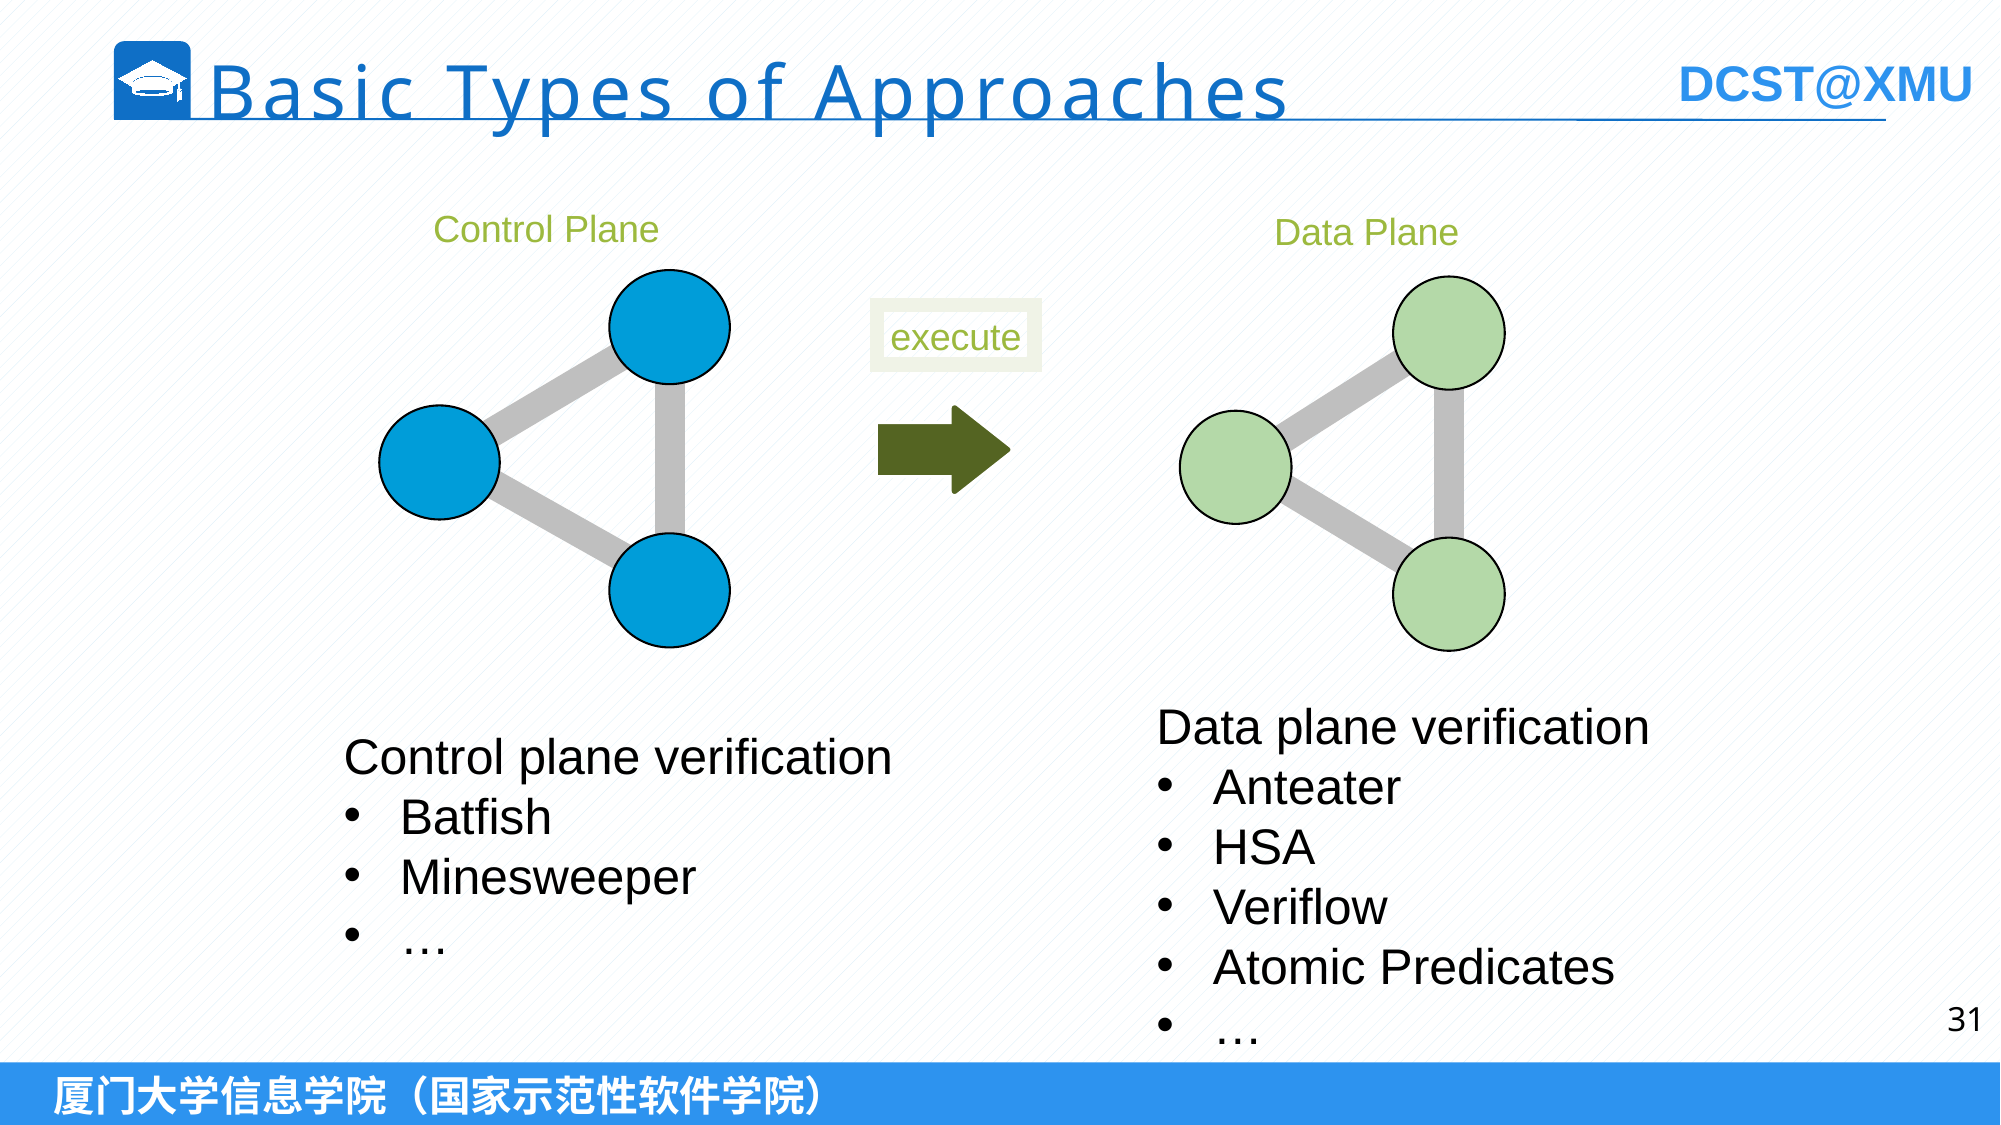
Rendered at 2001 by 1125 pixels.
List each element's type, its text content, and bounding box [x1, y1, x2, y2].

text_box Data plane verification Anteater HSA Veriflow Atomic Predicates … [1141, 686, 1666, 1062]
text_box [1179, 276, 1505, 651]
list Basic Types of Approaches [192, 36, 1687, 210]
text_box Control Plane [368, 197, 725, 258]
text_box execute [877, 304, 1035, 365]
text_box [876, 403, 1013, 496]
text_box Data Plane [1235, 200, 1498, 261]
text_box 31 [1884, 990, 2000, 1066]
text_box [379, 270, 730, 648]
text_box Control plane verification Batfish Minesweeper … [328, 717, 909, 972]
